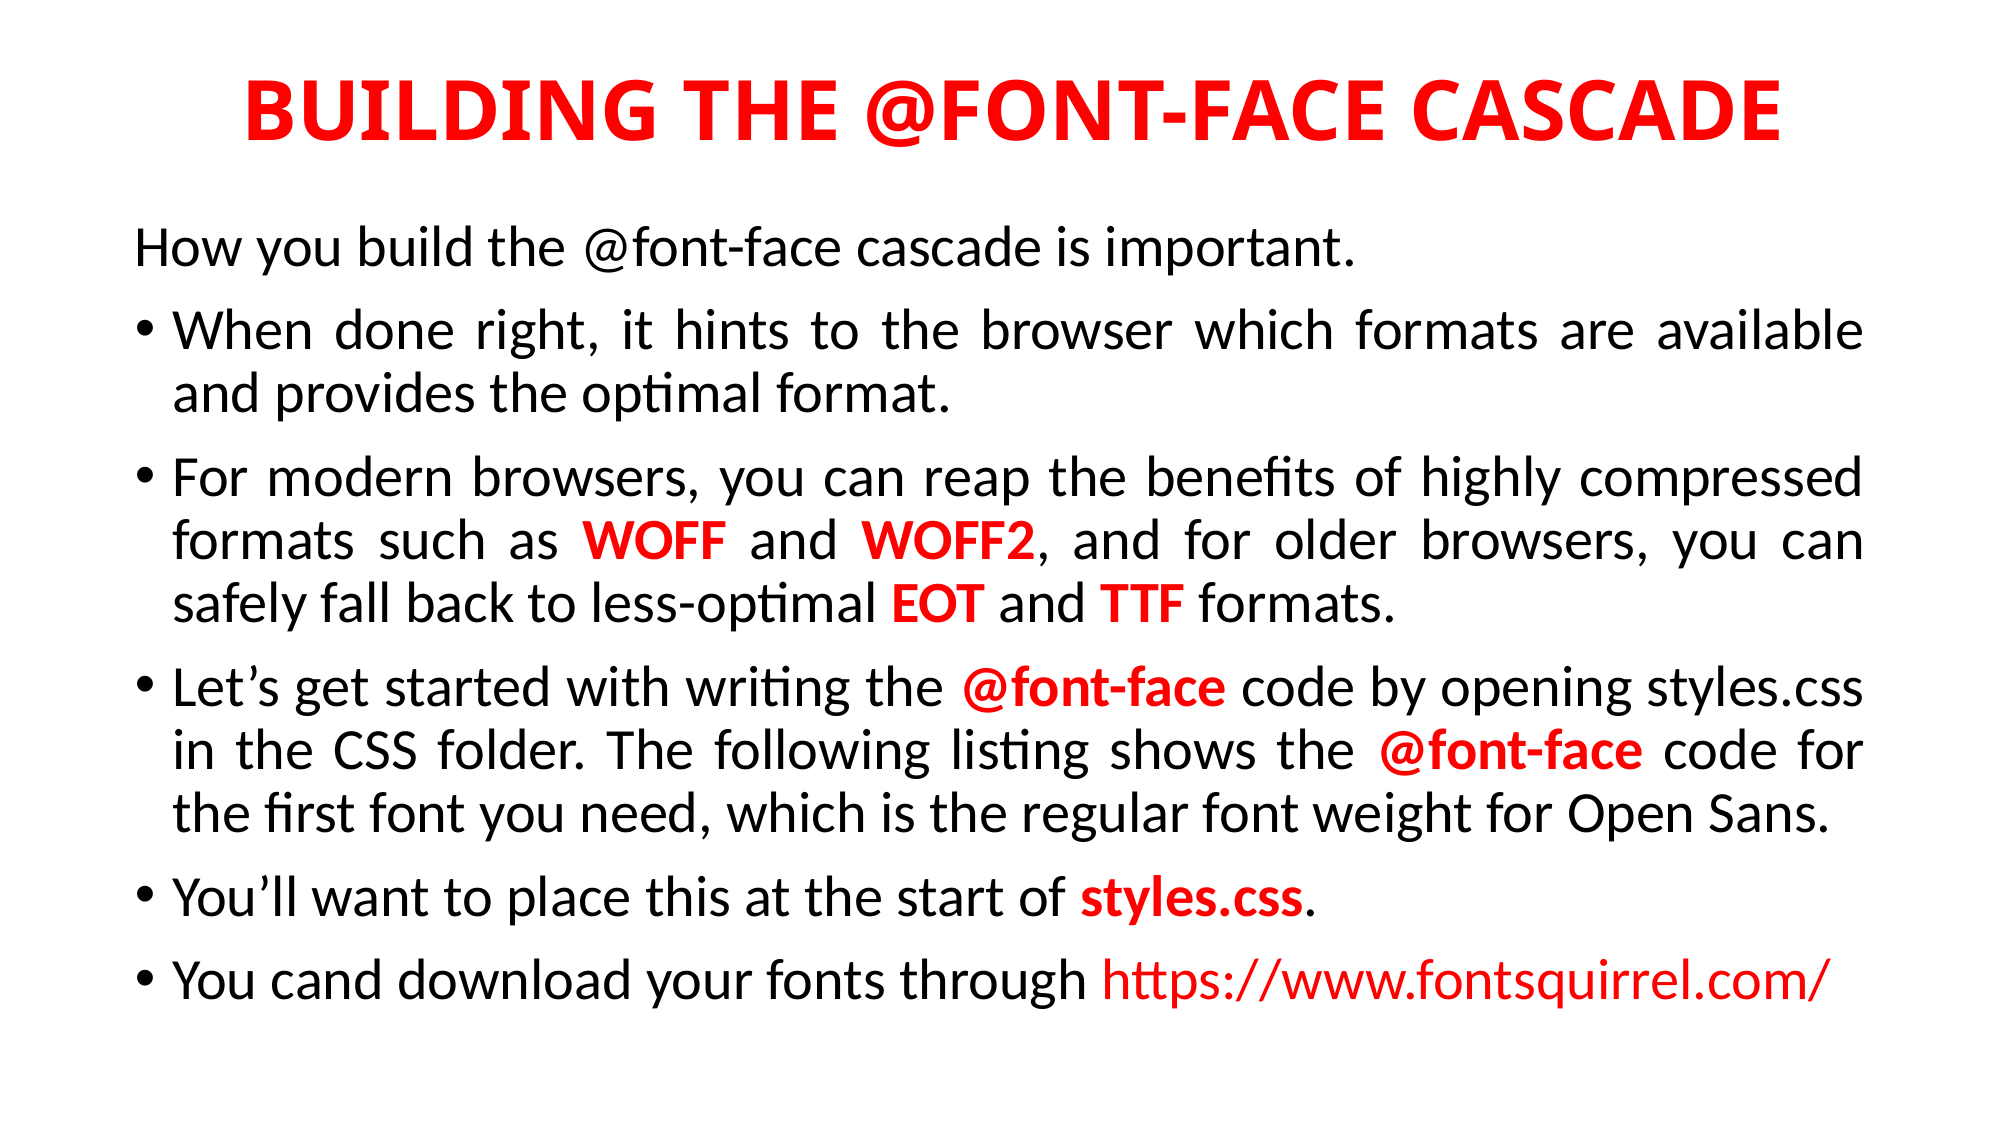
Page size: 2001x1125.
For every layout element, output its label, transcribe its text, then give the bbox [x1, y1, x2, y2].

title BUILDING THE @FONT-FACE CASCADE [119, 18, 1907, 209]
list How you build the @font-face cascade is important. When done right, it hints to the browser which formats are available and provides the optimal format. For modern browsers, you can reap the benefits of highly compressed formats such as WOFF and WOFF2, and for older browsers, you can safely fall back to less-optimal EOT and TTF formats. Let’s get started with writing the @font-face code by opening styles.css in the CSS folder. The following listing shows the @font-face code for the first font you need, which is the regular font weight for Open Sans. You’ll want to place this at the start of styles.css. You cand download your fonts through https://www.fontsquirrel.com/ [119, 208, 1881, 1071]
